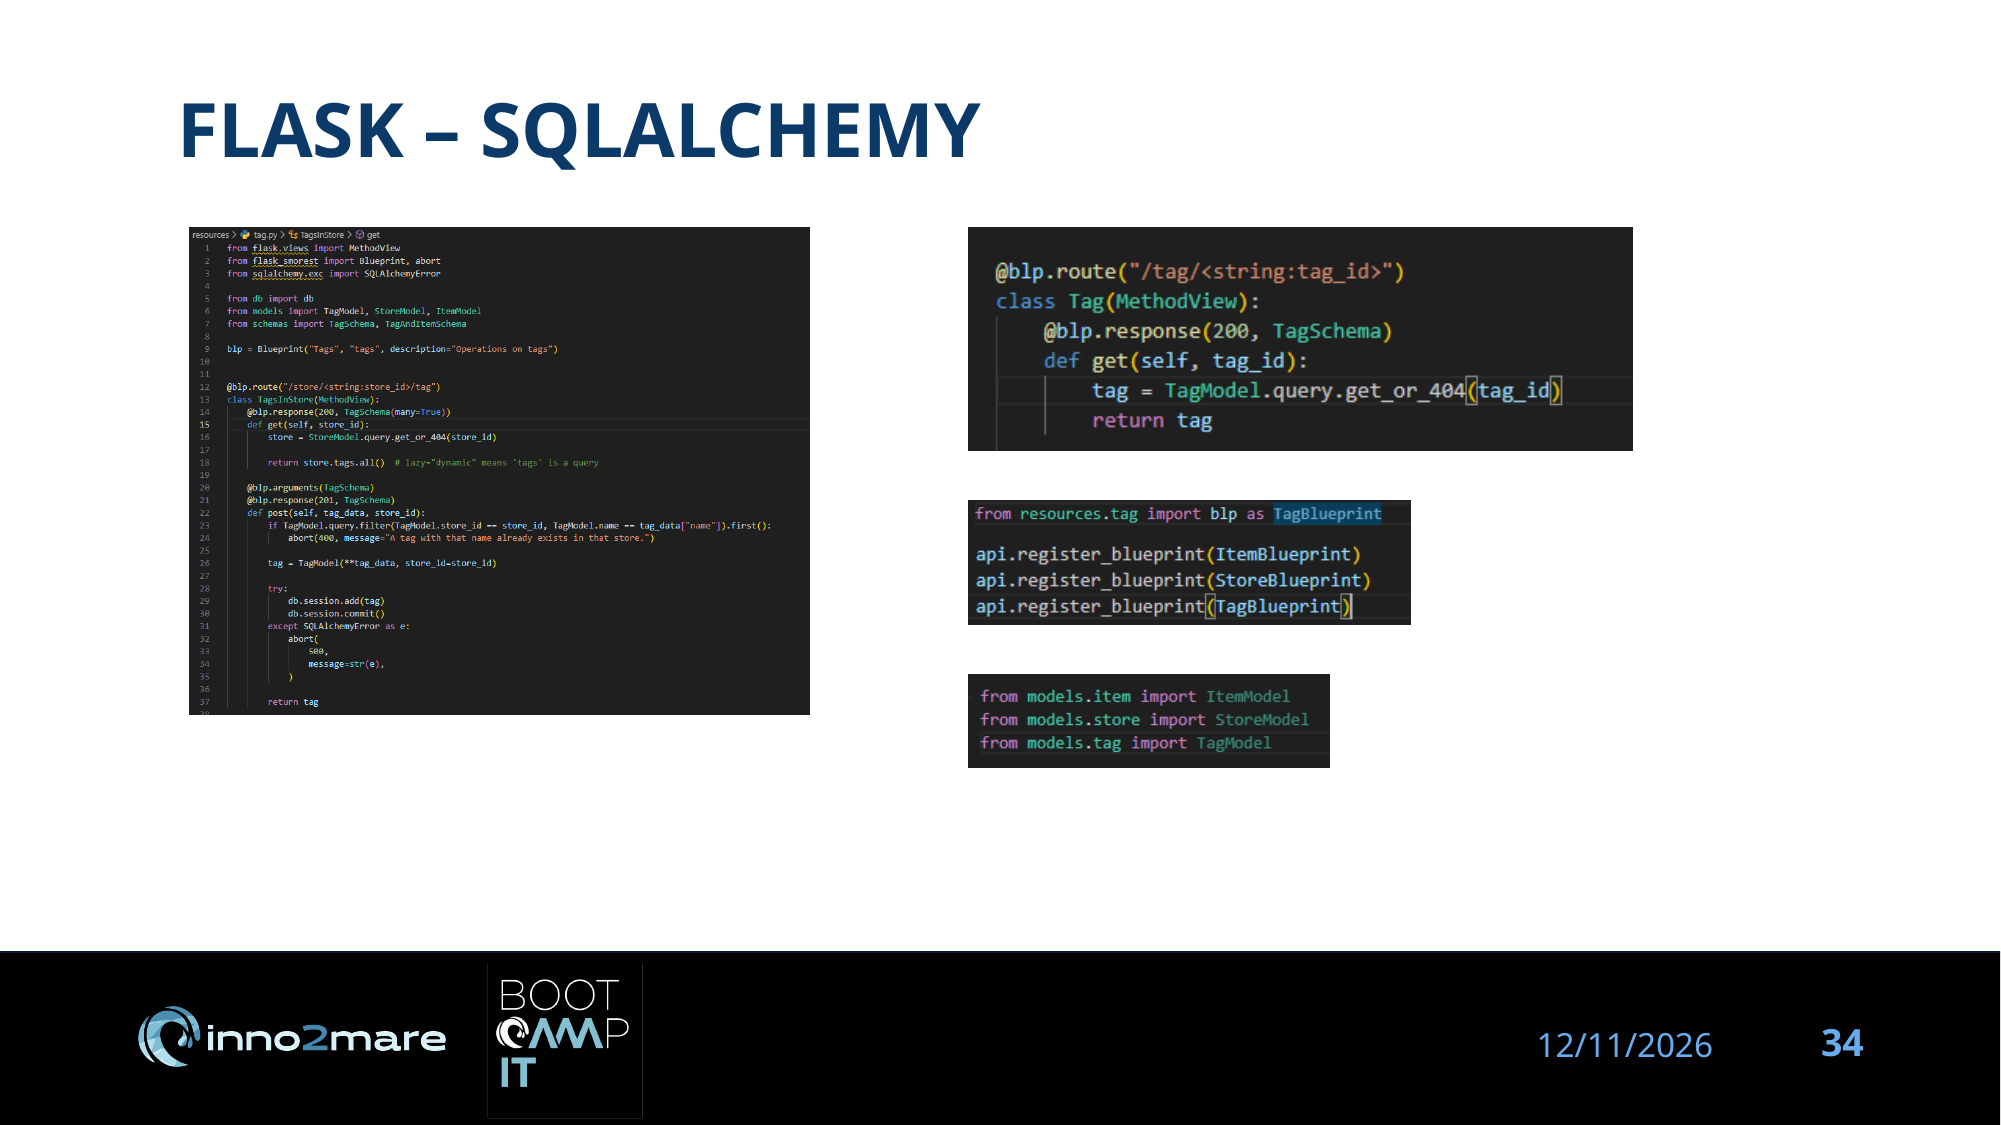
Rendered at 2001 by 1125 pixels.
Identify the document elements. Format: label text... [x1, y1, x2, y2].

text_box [968, 500, 1411, 625]
picture [968, 674, 1330, 769]
picture [968, 227, 1633, 451]
picture [138, 957, 690, 1124]
picture [189, 227, 810, 715]
text_box FLASK – SQLALCHEMY [162, 62, 1888, 203]
